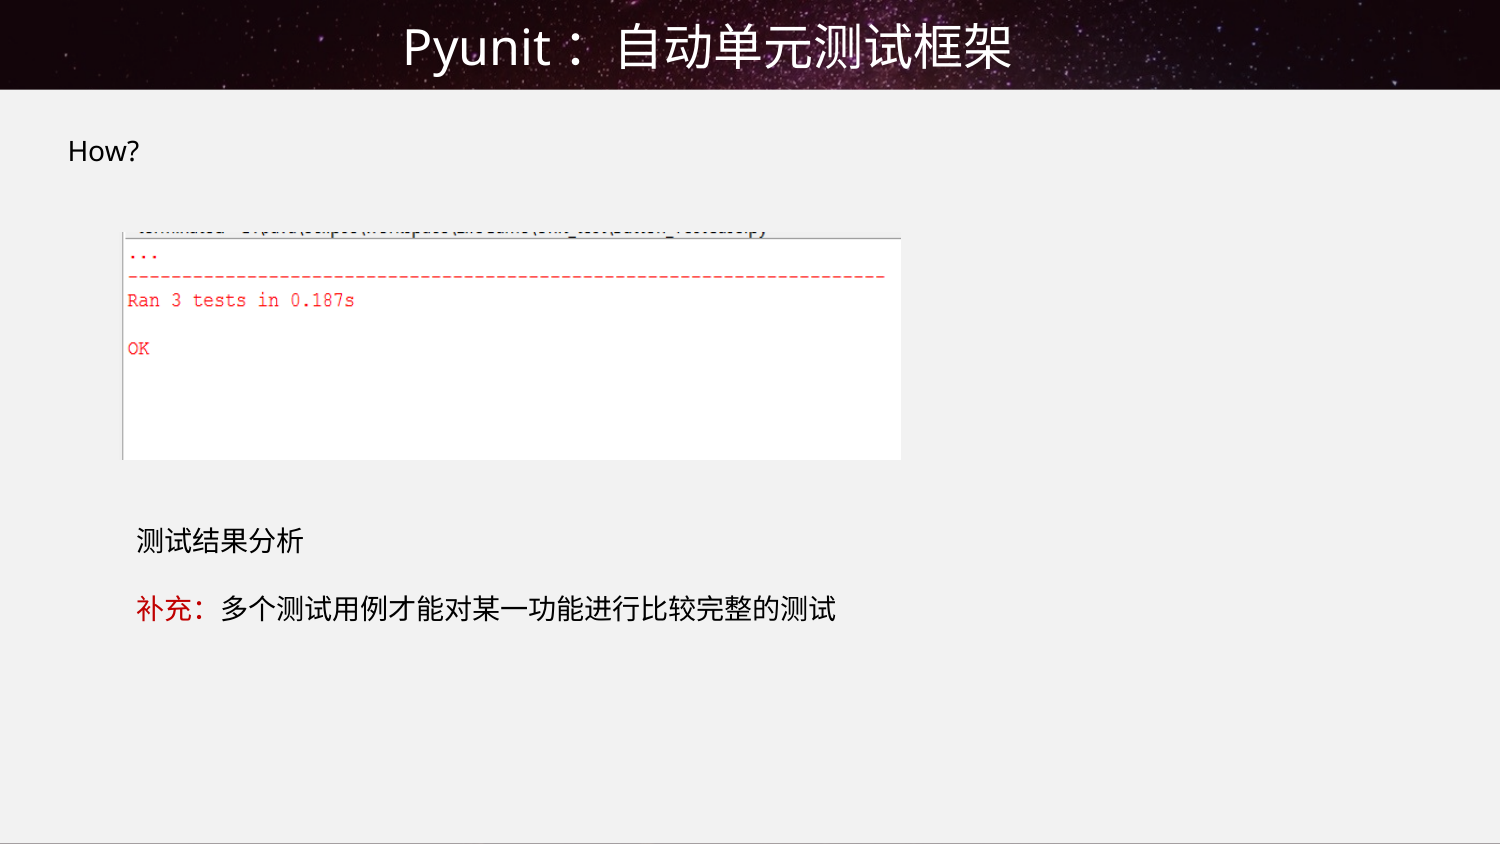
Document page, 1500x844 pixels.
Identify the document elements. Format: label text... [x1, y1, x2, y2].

text_box How? [52, 126, 455, 175]
picture [0, 0, 1500, 89]
text_box Pyunit：自动单元测试框架 [388, 8, 1114, 84]
text_box 测试结果分析 补充：多个测试用例才能对某一功能进行比较完整的测试 [122, 516, 890, 666]
picture [119, 232, 901, 460]
